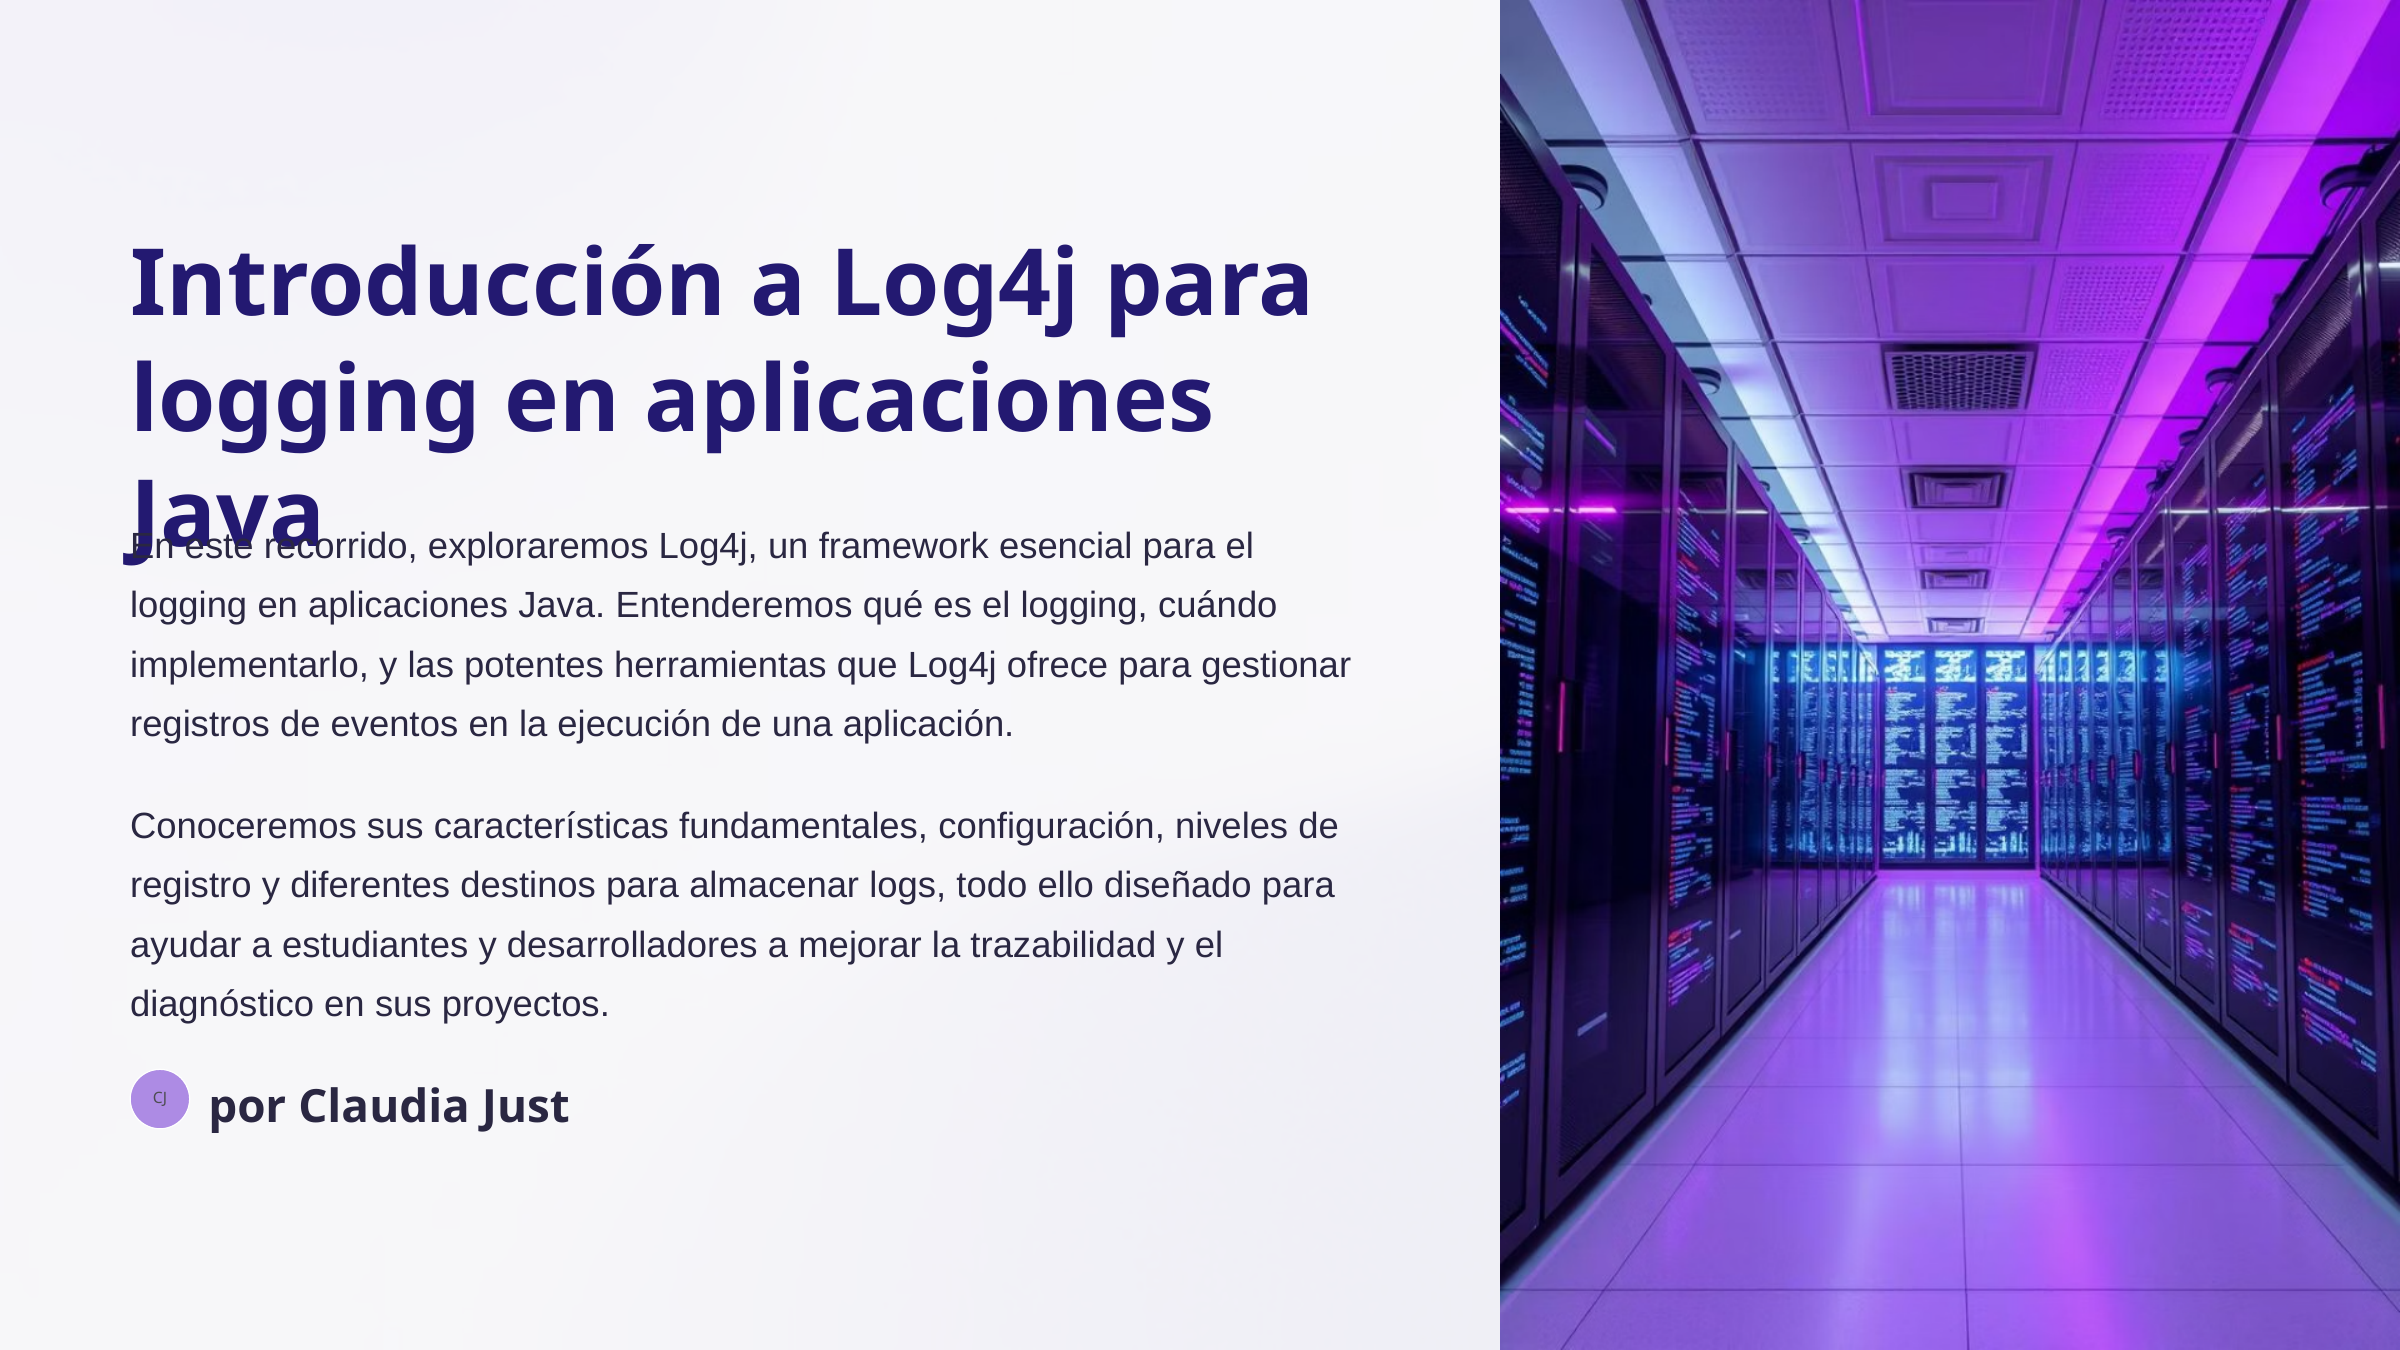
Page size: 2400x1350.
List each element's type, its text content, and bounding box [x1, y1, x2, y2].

text_box por Claudia Just [208, 1066, 573, 1132]
text_box Conoceremos sus características fundamentales, configuración, niveles de registro y diferentes destinos para almacenar logs, todo ello diseñado para ayudar a estudiantes y desarrolladores a mejorar la trazabilidad y el diagnóstico en sus proyectos. [130, 786, 1370, 1025]
picture [1499, 0, 2400, 1350]
text_box Introducción a Log4j para logging en aplicaciones Java [130, 218, 1370, 451]
text_box En este recorrido, exploraremos Log4j, un framework esencial para el logging en aplicaciones Java. Entenderemos qué es el logging, cuándo implementarlo, y las potentes herramientas que Log4j ofrece para gestionar registros de eventos en la ejecución de una aplicación. [130, 506, 1370, 745]
text_box CJ [150, 1091, 170, 1108]
text_box [130, 1069, 190, 1129]
